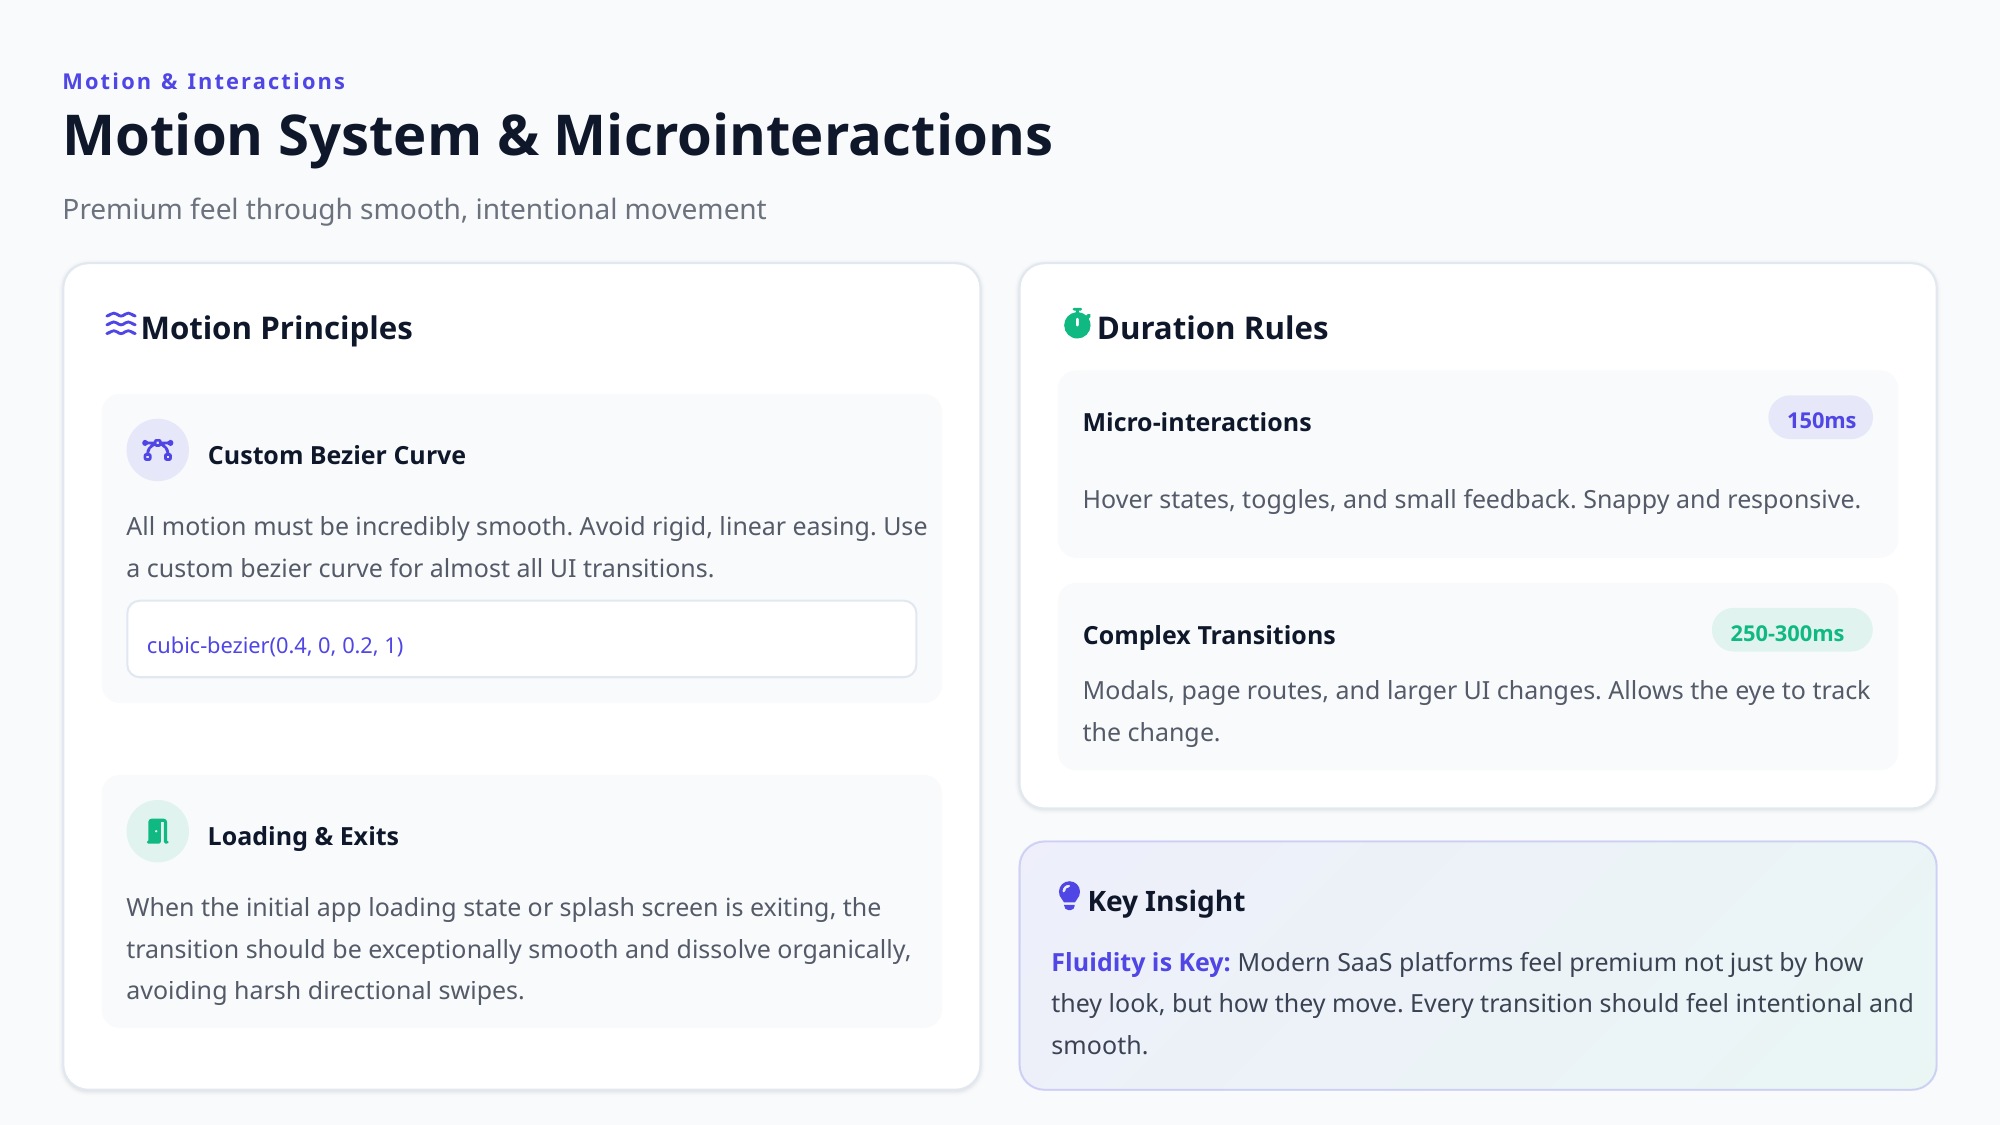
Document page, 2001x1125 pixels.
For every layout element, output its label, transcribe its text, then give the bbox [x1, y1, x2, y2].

text_box Motion & Interactions [62, 62, 1949, 94]
text_box [127, 600, 917, 678]
text_box [101, 774, 943, 1029]
text_box [126, 418, 189, 482]
text_box Custom Bezier Curve [207, 431, 477, 469]
text_box When the initial app loading state or splash screen is exiting, the transition should be exceptionally smooth and dissolve organically, avoiding harsh directional swipes. [126, 881, 930, 1004]
text_box [1064, 904, 1075, 911]
text_box [63, 263, 981, 1090]
text_box Premium feel through smooth, intentional movement [62, 181, 1952, 225]
text_box 150ms [1768, 395, 1884, 440]
text_box 250-300ms [1711, 607, 1884, 652]
text_box [1058, 881, 1081, 903]
text_box [1057, 582, 1899, 771]
text_box [105, 320, 137, 327]
text_box [126, 799, 189, 863]
text_box [101, 393, 943, 704]
text_box [105, 311, 137, 318]
text_box [1057, 370, 1899, 558]
text_box Motion Principles [140, 301, 958, 346]
text_box Key Insight [1087, 873, 1919, 918]
text_box [105, 329, 137, 336]
text_box Hover states, toggles, and small feedback. Snappy and responsive. [1082, 451, 1886, 533]
text_box [142, 439, 174, 461]
text_box cubic-bezier(0.4, 0, 0.2, 1) [146, 629, 526, 655]
text_box [1019, 263, 1937, 809]
text_box Modals, page routes, and larger UI changes. Allows the eye to track the change. [1082, 664, 1886, 746]
text_box Micro-interactions [1082, 398, 1321, 436]
text_box Motion System & Microinteractions [62, 106, 1966, 169]
text_box [146, 818, 169, 844]
text_box Complex Transitions [1082, 610, 1346, 649]
text_box Loading & Exits [207, 812, 405, 850]
text_box Fluidity is Key: Modern SaaS platforms feel premium not just by how they look, but how they move. Every transition should feel intentional and smooth. [1051, 935, 1918, 1058]
text_box All motion must be incredibly smooth. Avoid rigid, linear easing. Use a custom bezier curve for almost all UI transitions. [126, 499, 930, 582]
text_box Duration Rules [1096, 301, 1914, 346]
text_box [1064, 307, 1091, 339]
text_box [1019, 841, 1937, 1090]
